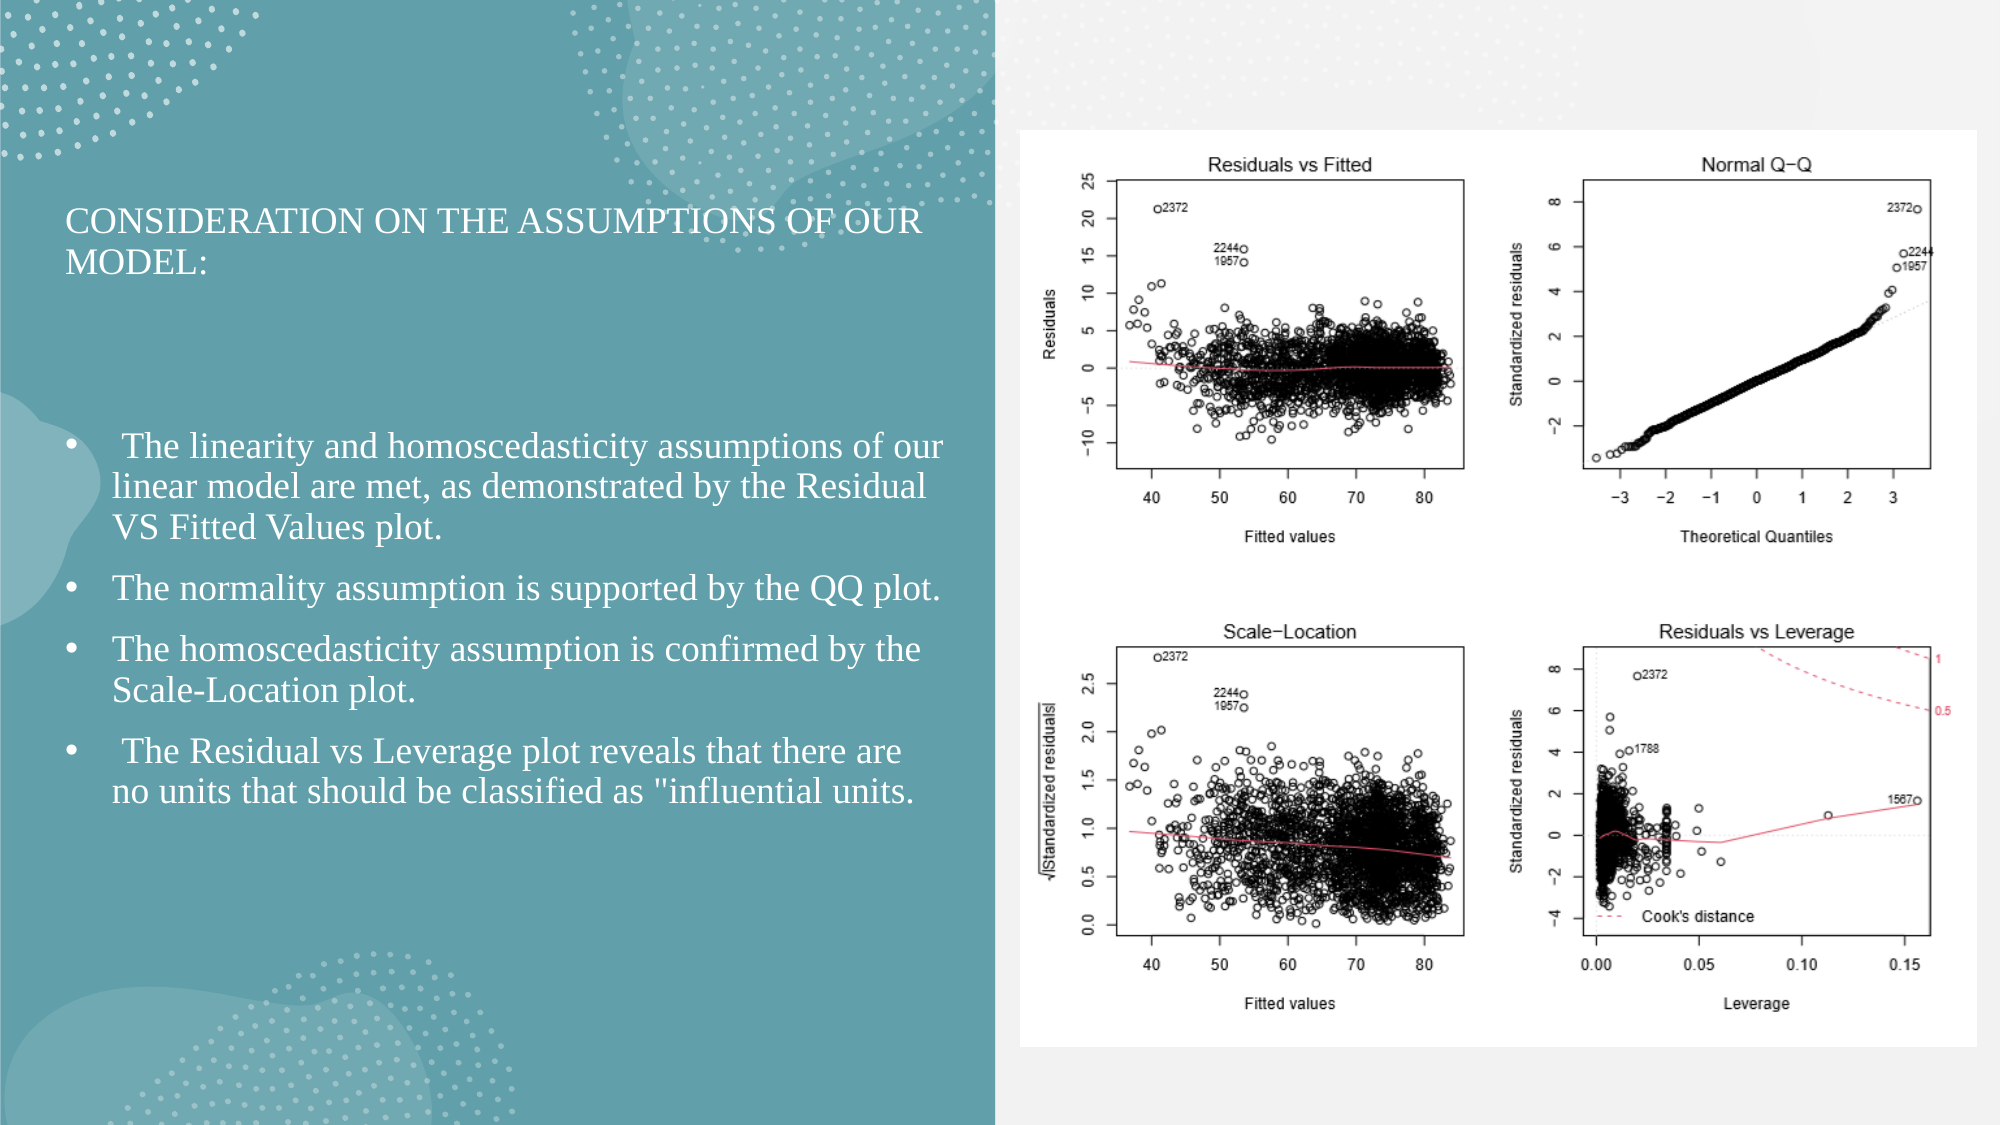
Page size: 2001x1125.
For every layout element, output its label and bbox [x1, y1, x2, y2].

picture [1020, 130, 1977, 1047]
text_box [0, 0, 2000, 1125]
